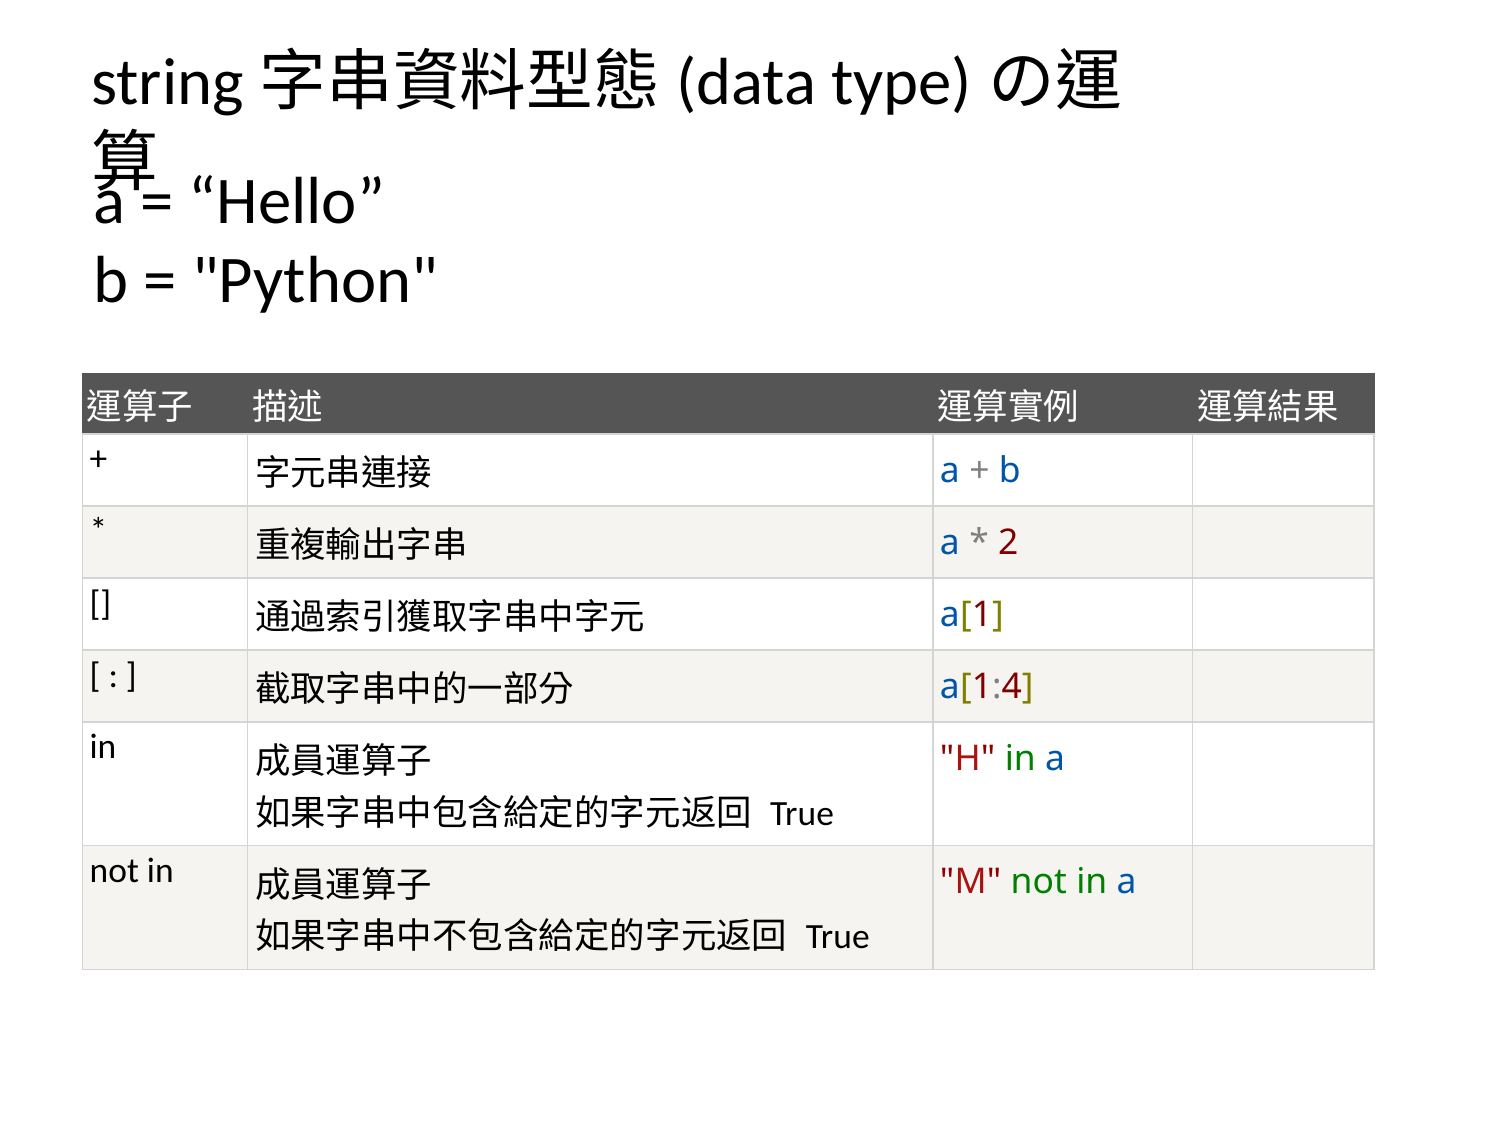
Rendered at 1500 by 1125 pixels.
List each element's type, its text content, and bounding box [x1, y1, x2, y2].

table_cell 通過索引獲取字串中字元 [248, 579, 932, 649]
table_cell 字元串連接 [248, 435, 932, 505]
table_cell [1193, 507, 1373, 577]
table_cell [ : ] [83, 651, 247, 721]
table_cell [1193, 651, 1373, 721]
table_header 運算實例 [934, 374, 1192, 433]
table_cell [] [83, 579, 247, 649]
table_cell a + b [934, 435, 1192, 505]
table_cell 成員運算子 如果字串中包含給定的字元返回 True [248, 723, 932, 845]
table_header 描述 [248, 374, 932, 433]
table_header 運算子 [83, 374, 247, 433]
text_box a = “Hello” b = "Python" [79, 148, 454, 324]
table_cell 重複輸出字串 [248, 507, 932, 577]
table_cell + [83, 435, 247, 505]
table_cell "M" not in a [934, 846, 1192, 969]
table_cell 成員運算子 如果字串中不包含給定的字元返回 True [248, 846, 932, 969]
table_cell not in [83, 846, 247, 969]
table_cell [1193, 435, 1373, 505]
table_cell [1193, 579, 1373, 649]
table_cell a * 2 [934, 507, 1192, 577]
table_cell * [83, 507, 247, 577]
table_cell a[1] [934, 579, 1192, 649]
text_box string字串資料型態(data type)の運算 [76, 30, 1199, 206]
table_cell in [83, 723, 247, 845]
table_cell a[1:4] [934, 651, 1192, 721]
table_cell 截取字串中的一部分 [248, 651, 932, 721]
table_cell [1193, 723, 1373, 845]
table_cell "H" in a [934, 723, 1192, 845]
table_cell [1193, 846, 1373, 969]
table_header 運算結果 [1193, 374, 1373, 433]
